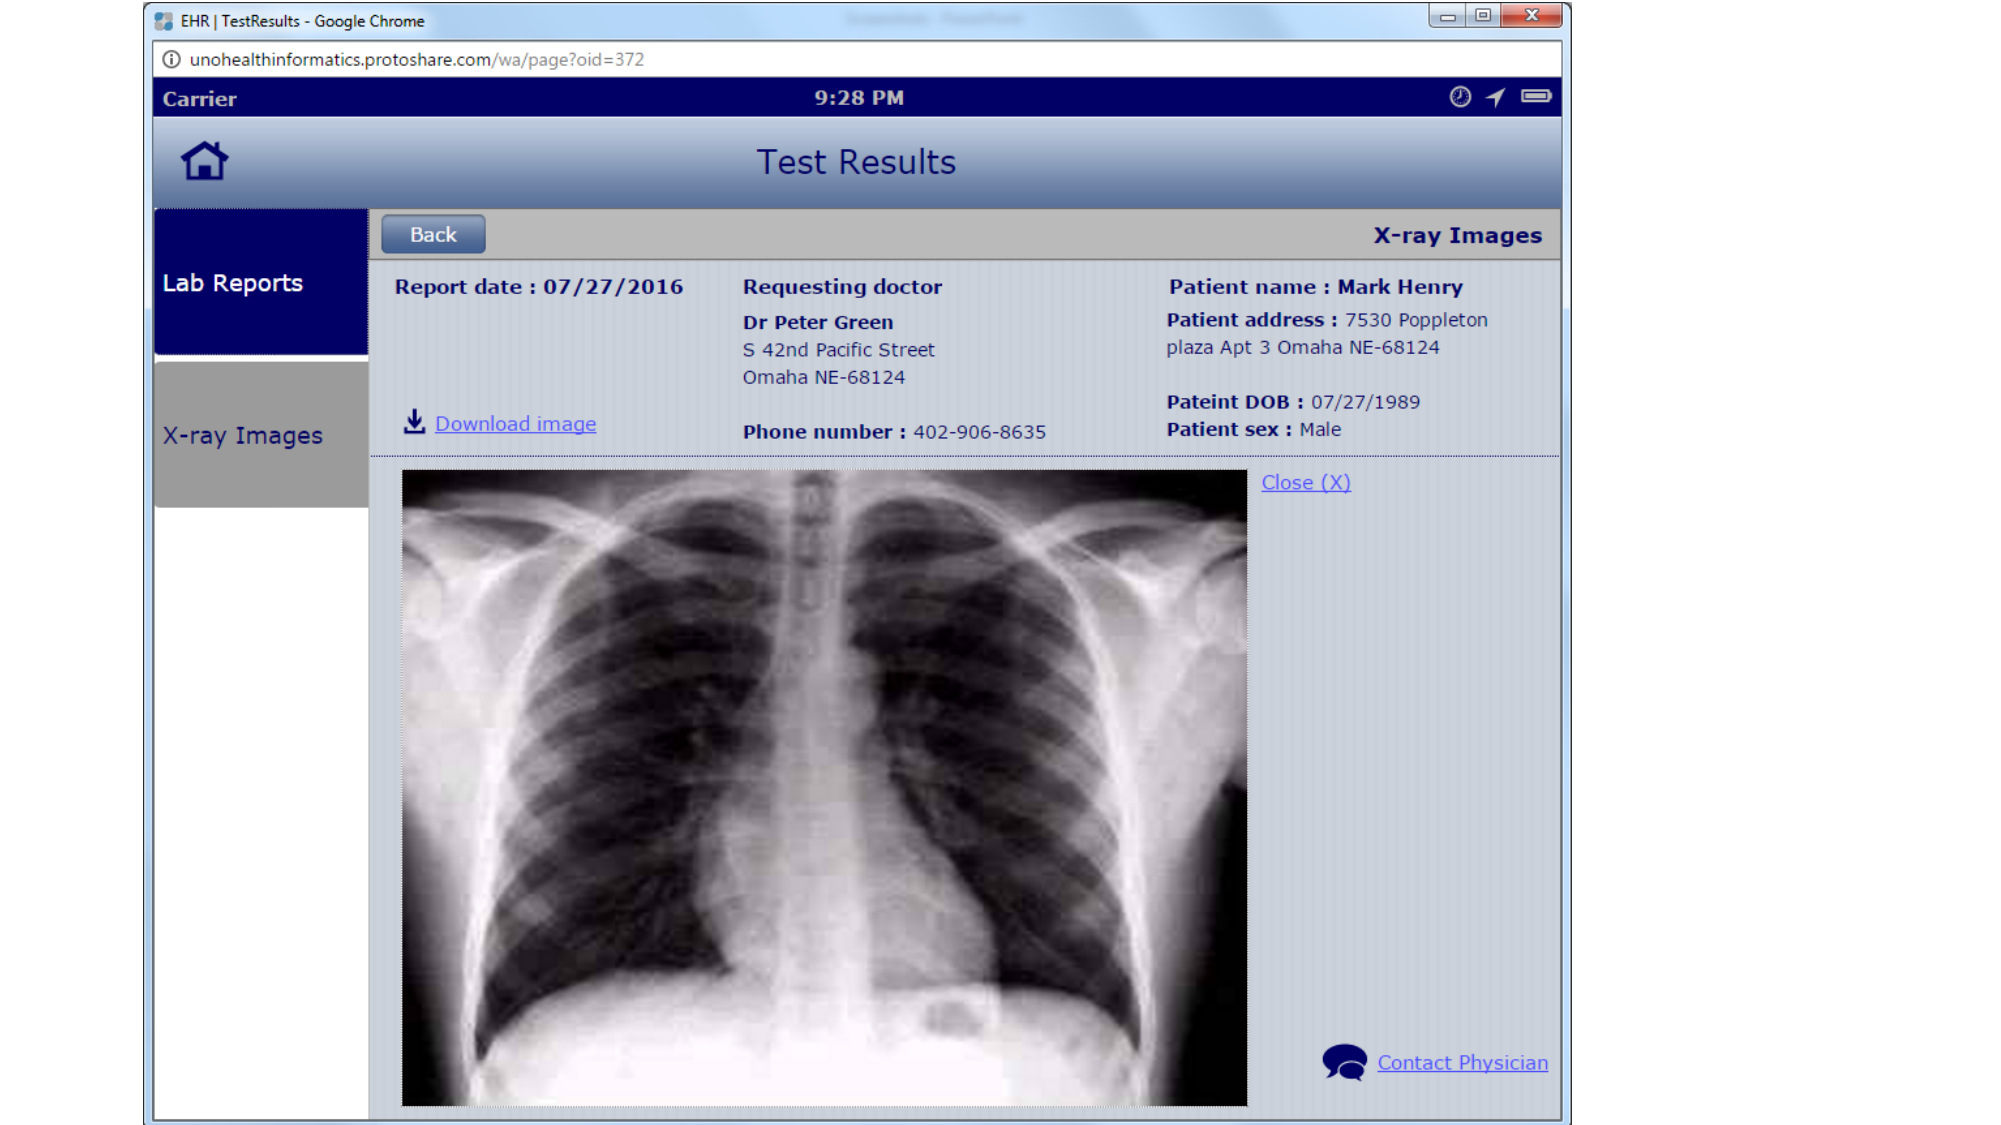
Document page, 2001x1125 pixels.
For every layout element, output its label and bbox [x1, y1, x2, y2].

picture [143, 2, 1572, 1125]
